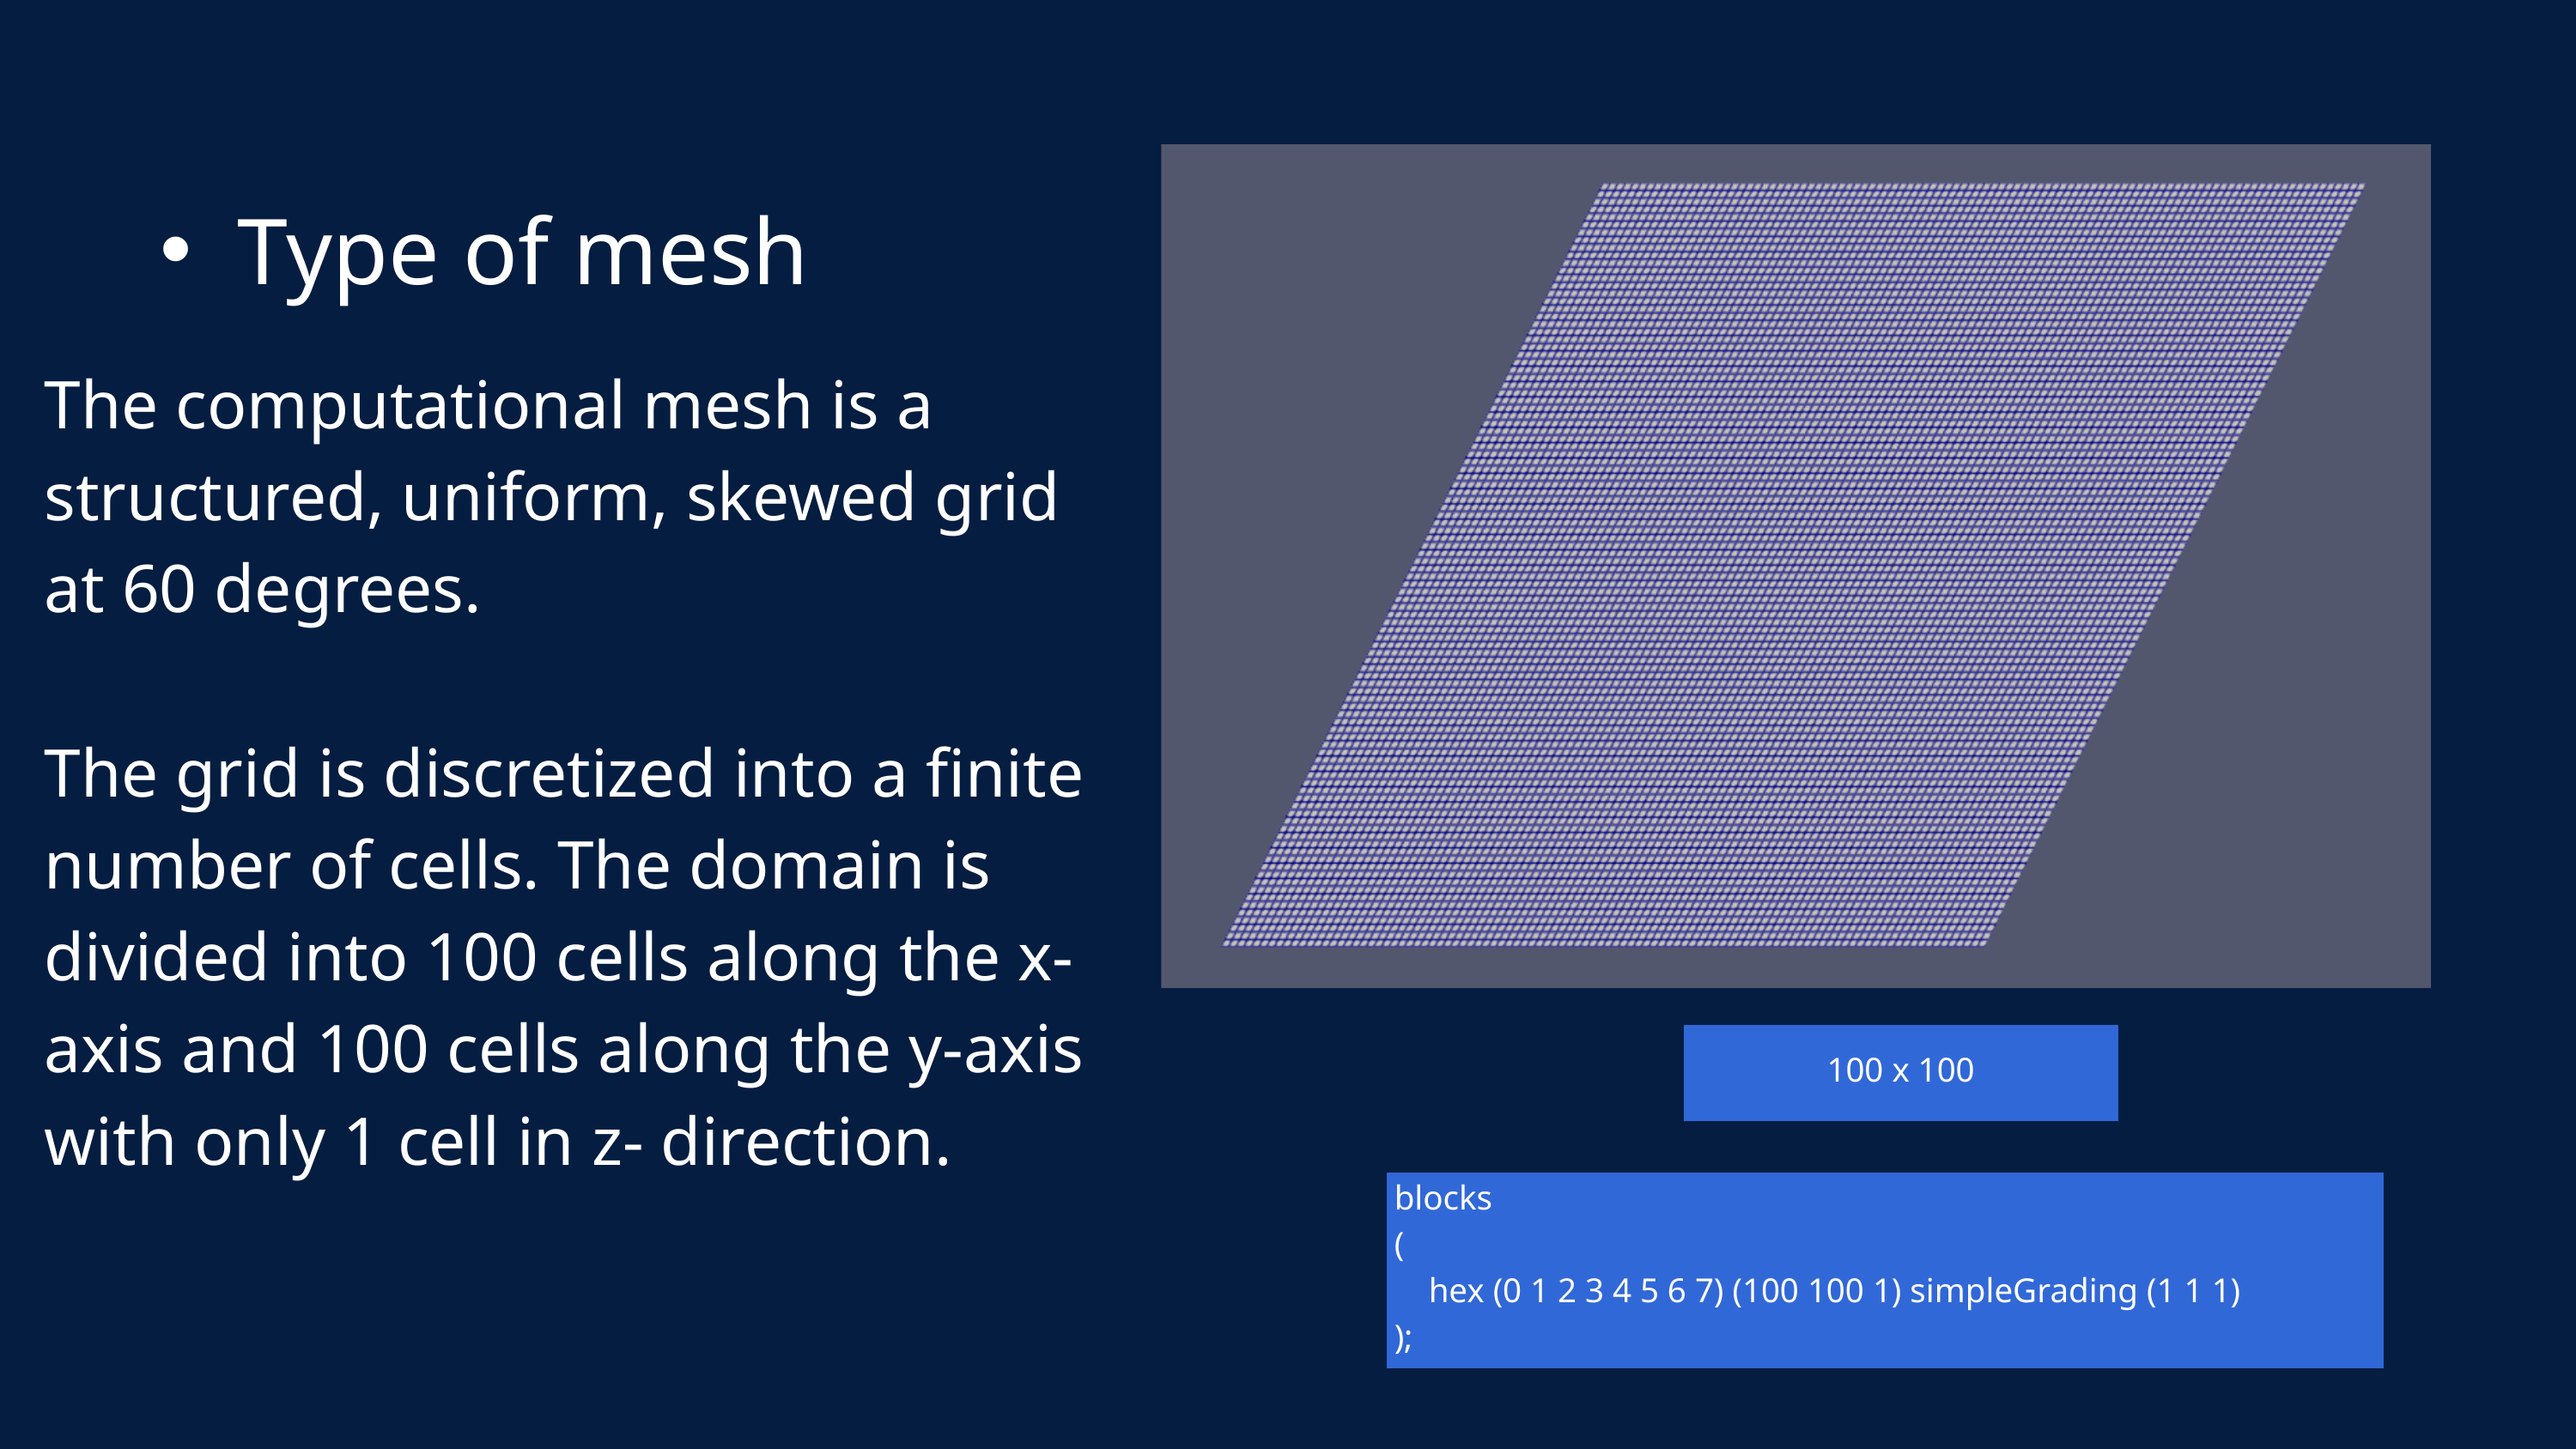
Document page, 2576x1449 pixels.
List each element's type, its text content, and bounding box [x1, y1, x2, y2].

text_box The computational mesh is a structured, uniform, skewed grid at 60 degrees. The grid is discretized into a finite number of cells. The domain is divided into 100 cells along the x-axis and 100 cells along the y-axis with only 1 cell in z- direction. [44, 349, 1122, 1179]
text_box [1161, 144, 2432, 988]
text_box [1387, 1173, 2385, 1369]
text_box Type of mesh [44, 174, 848, 303]
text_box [1683, 1025, 2118, 1122]
